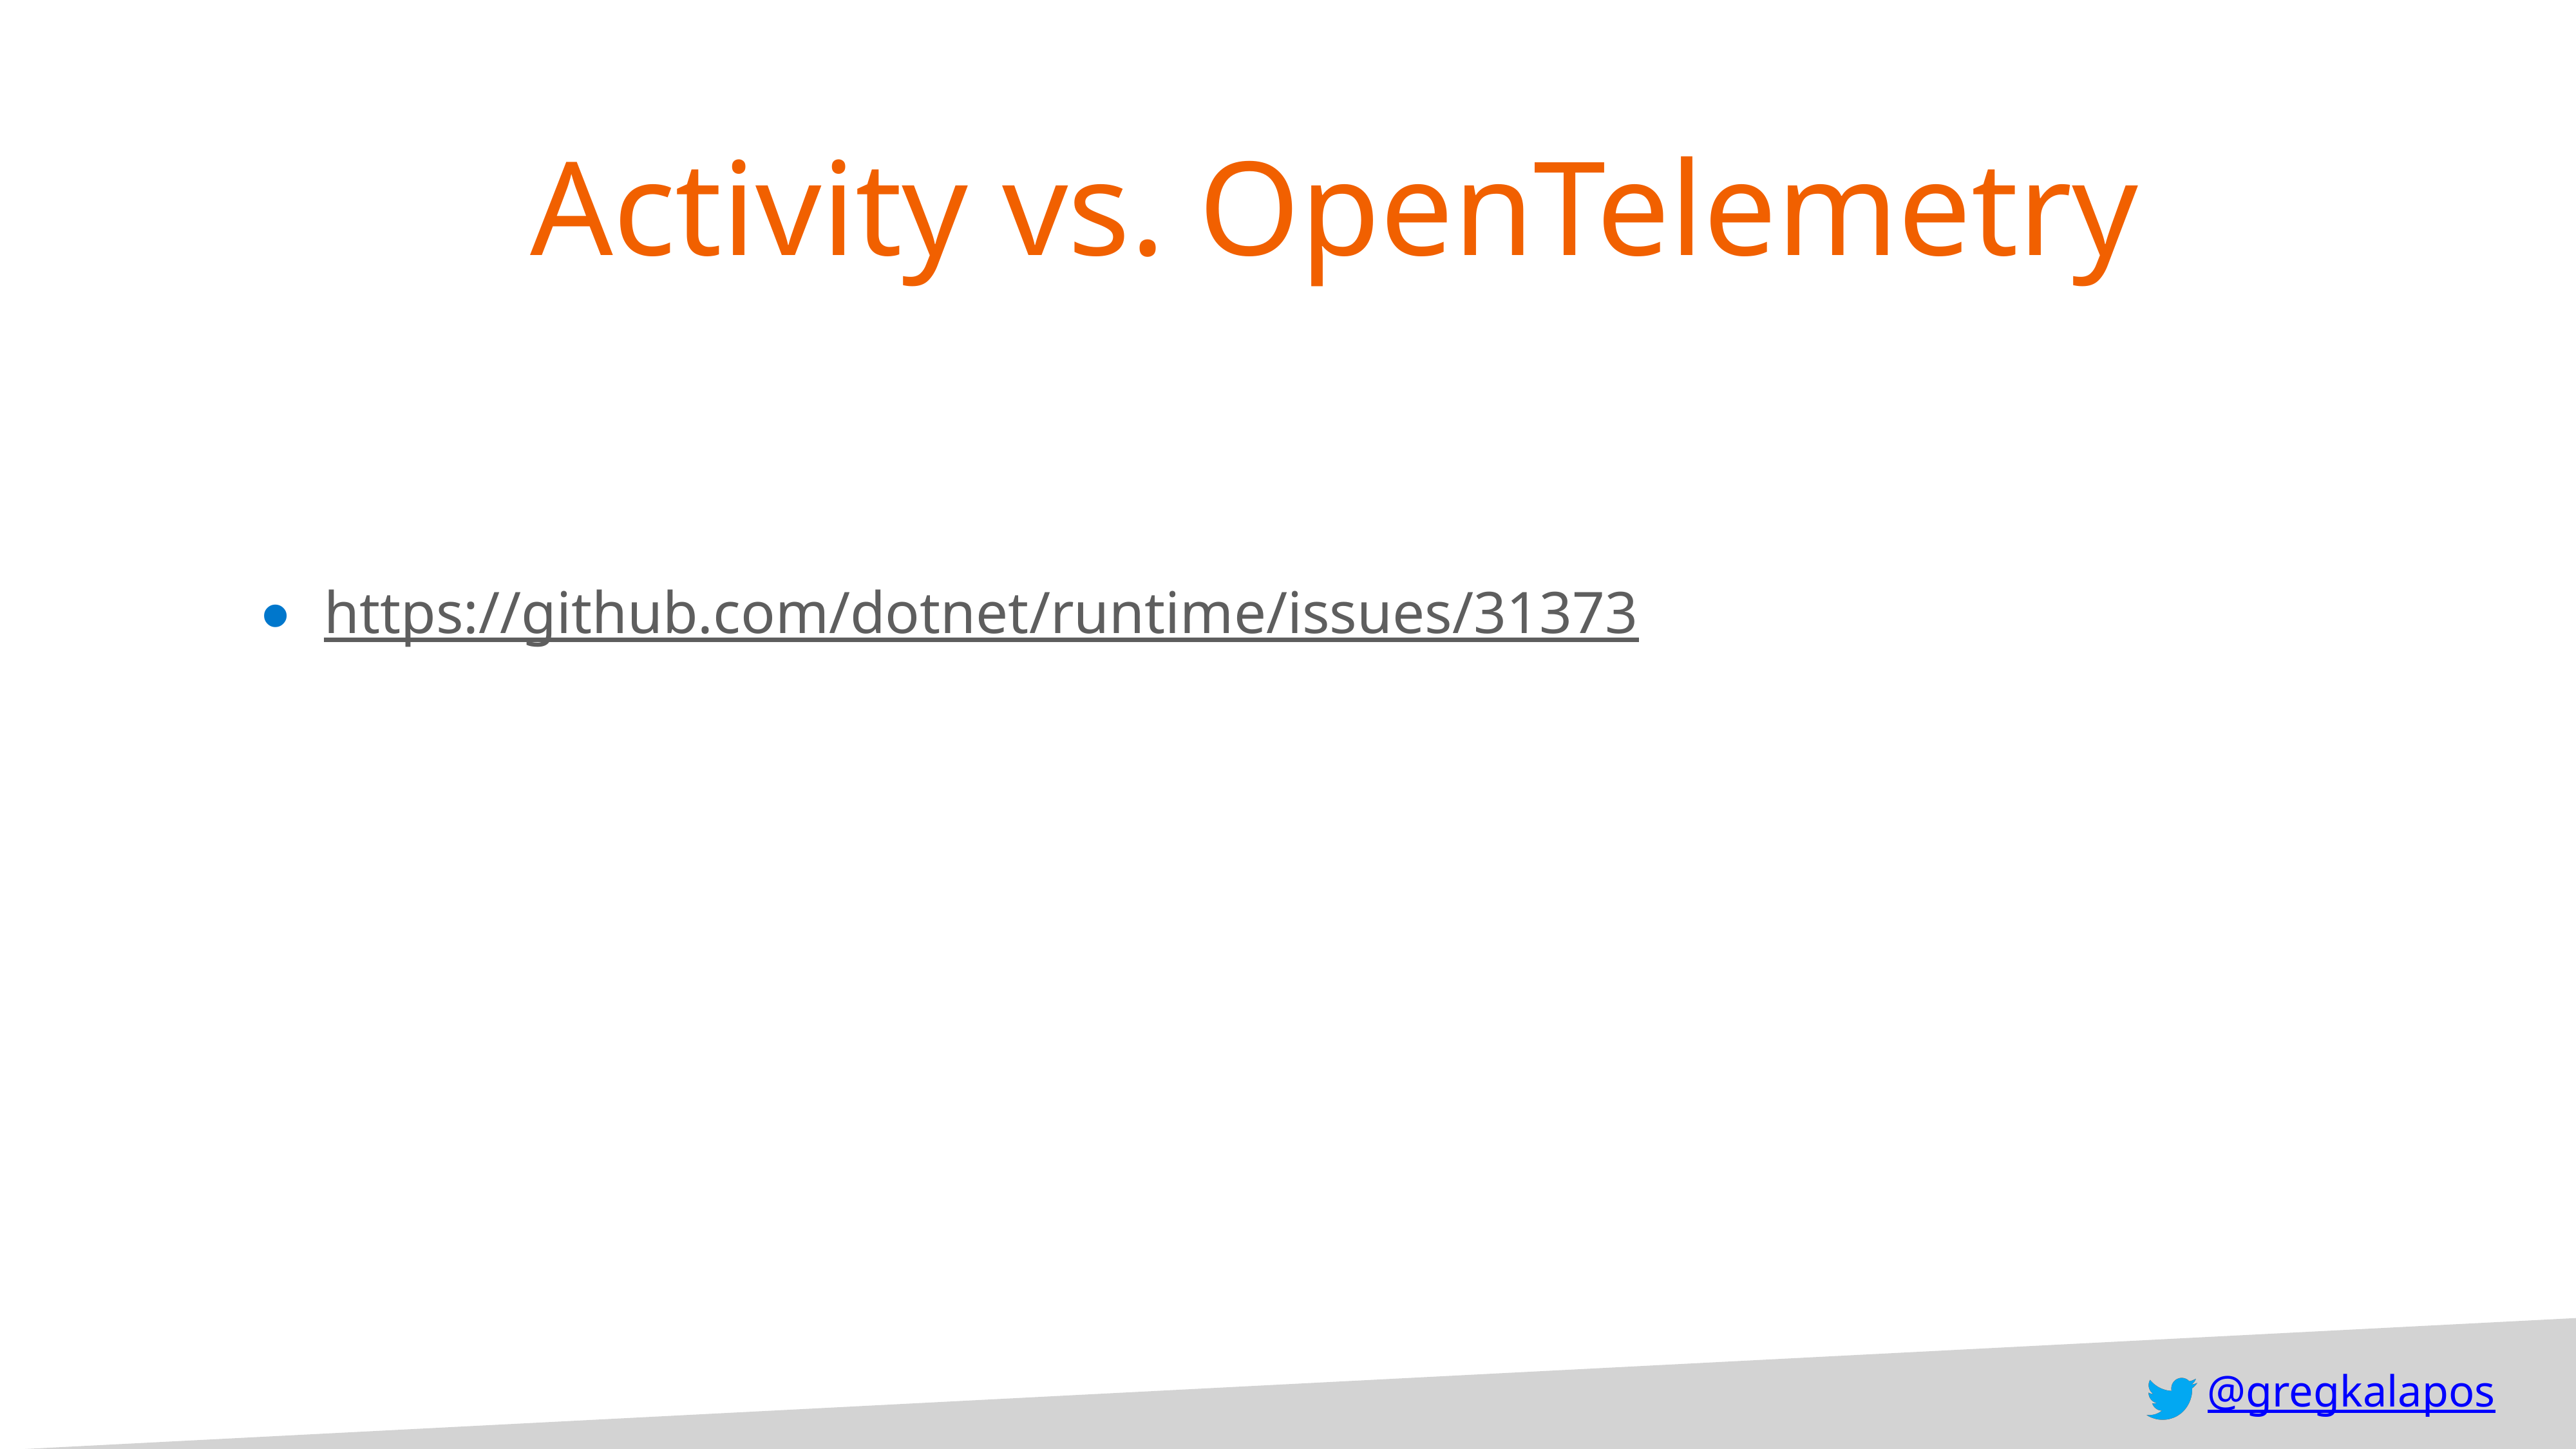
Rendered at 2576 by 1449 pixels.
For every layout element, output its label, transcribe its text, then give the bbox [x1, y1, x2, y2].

list https://github.com/dotnet/runtime/issues/31373 [253, 568, 2465, 1271]
title Activity vs. OpenTelemetry [506, 43, 2164, 365]
picture [2146, 1373, 2197, 1425]
